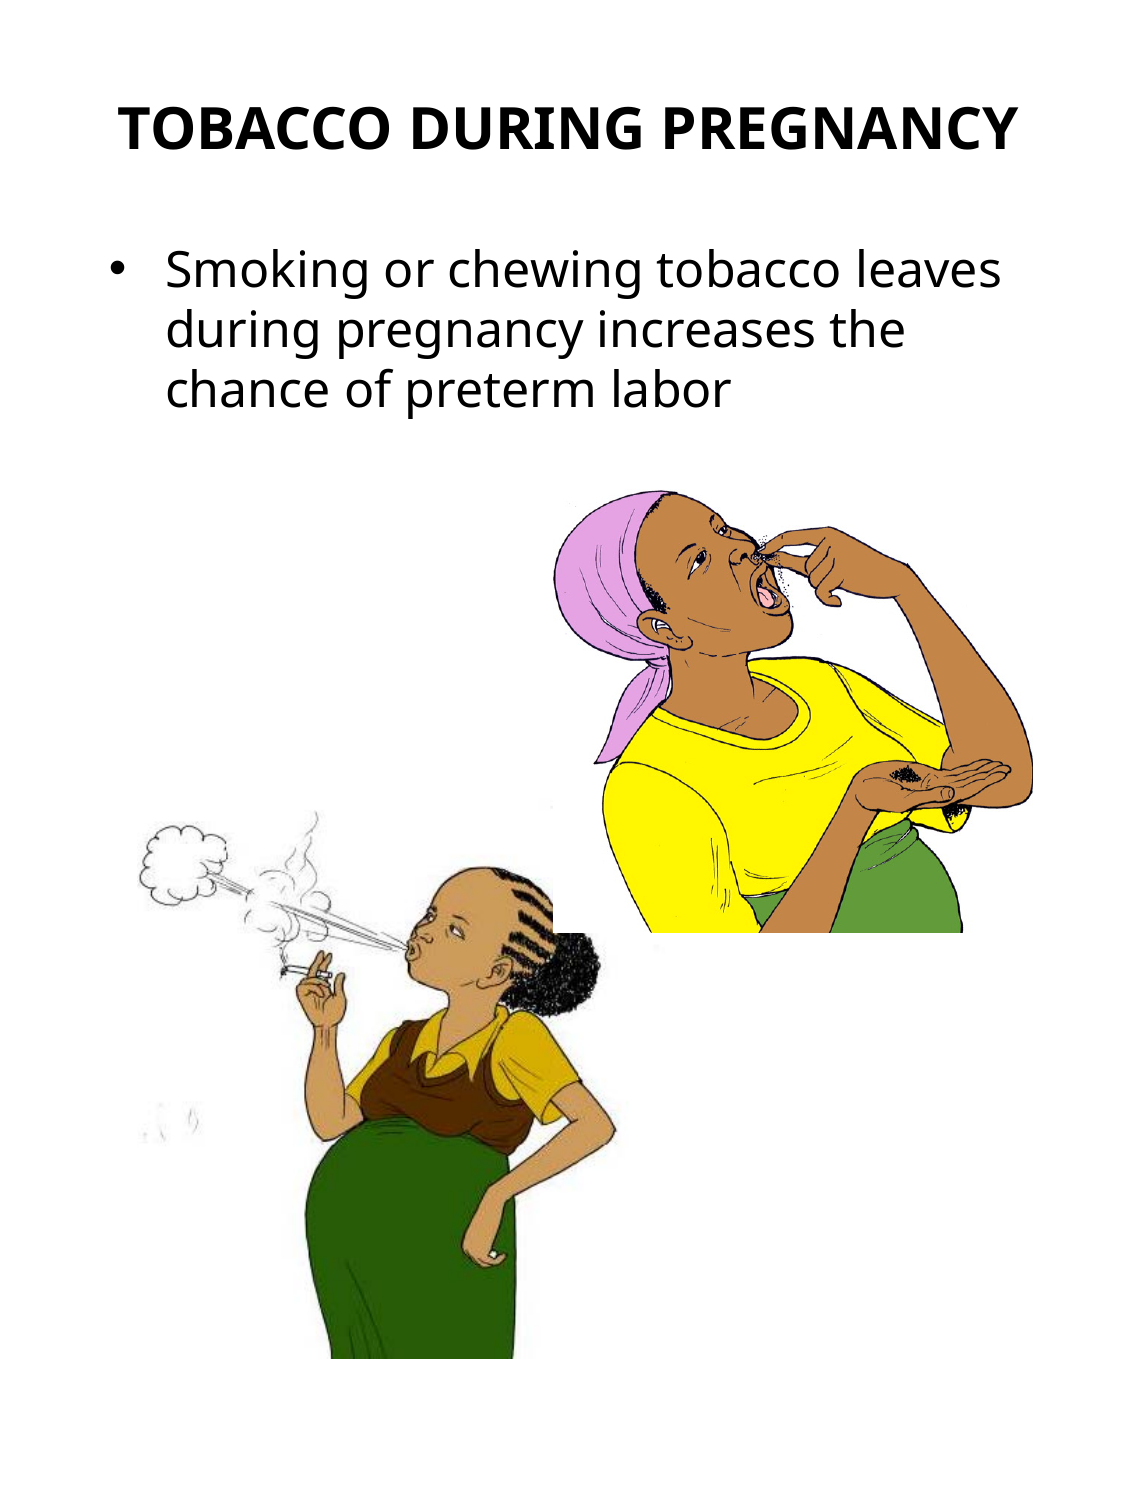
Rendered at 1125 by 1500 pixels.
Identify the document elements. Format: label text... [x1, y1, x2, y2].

title tobacco during pregnancy [82, 65, 1055, 188]
picture [136, 489, 1033, 1359]
list Smoking or chewing tobacco leaves during pregnancy increases the chance of preterm labor [93, 230, 1055, 1336]
